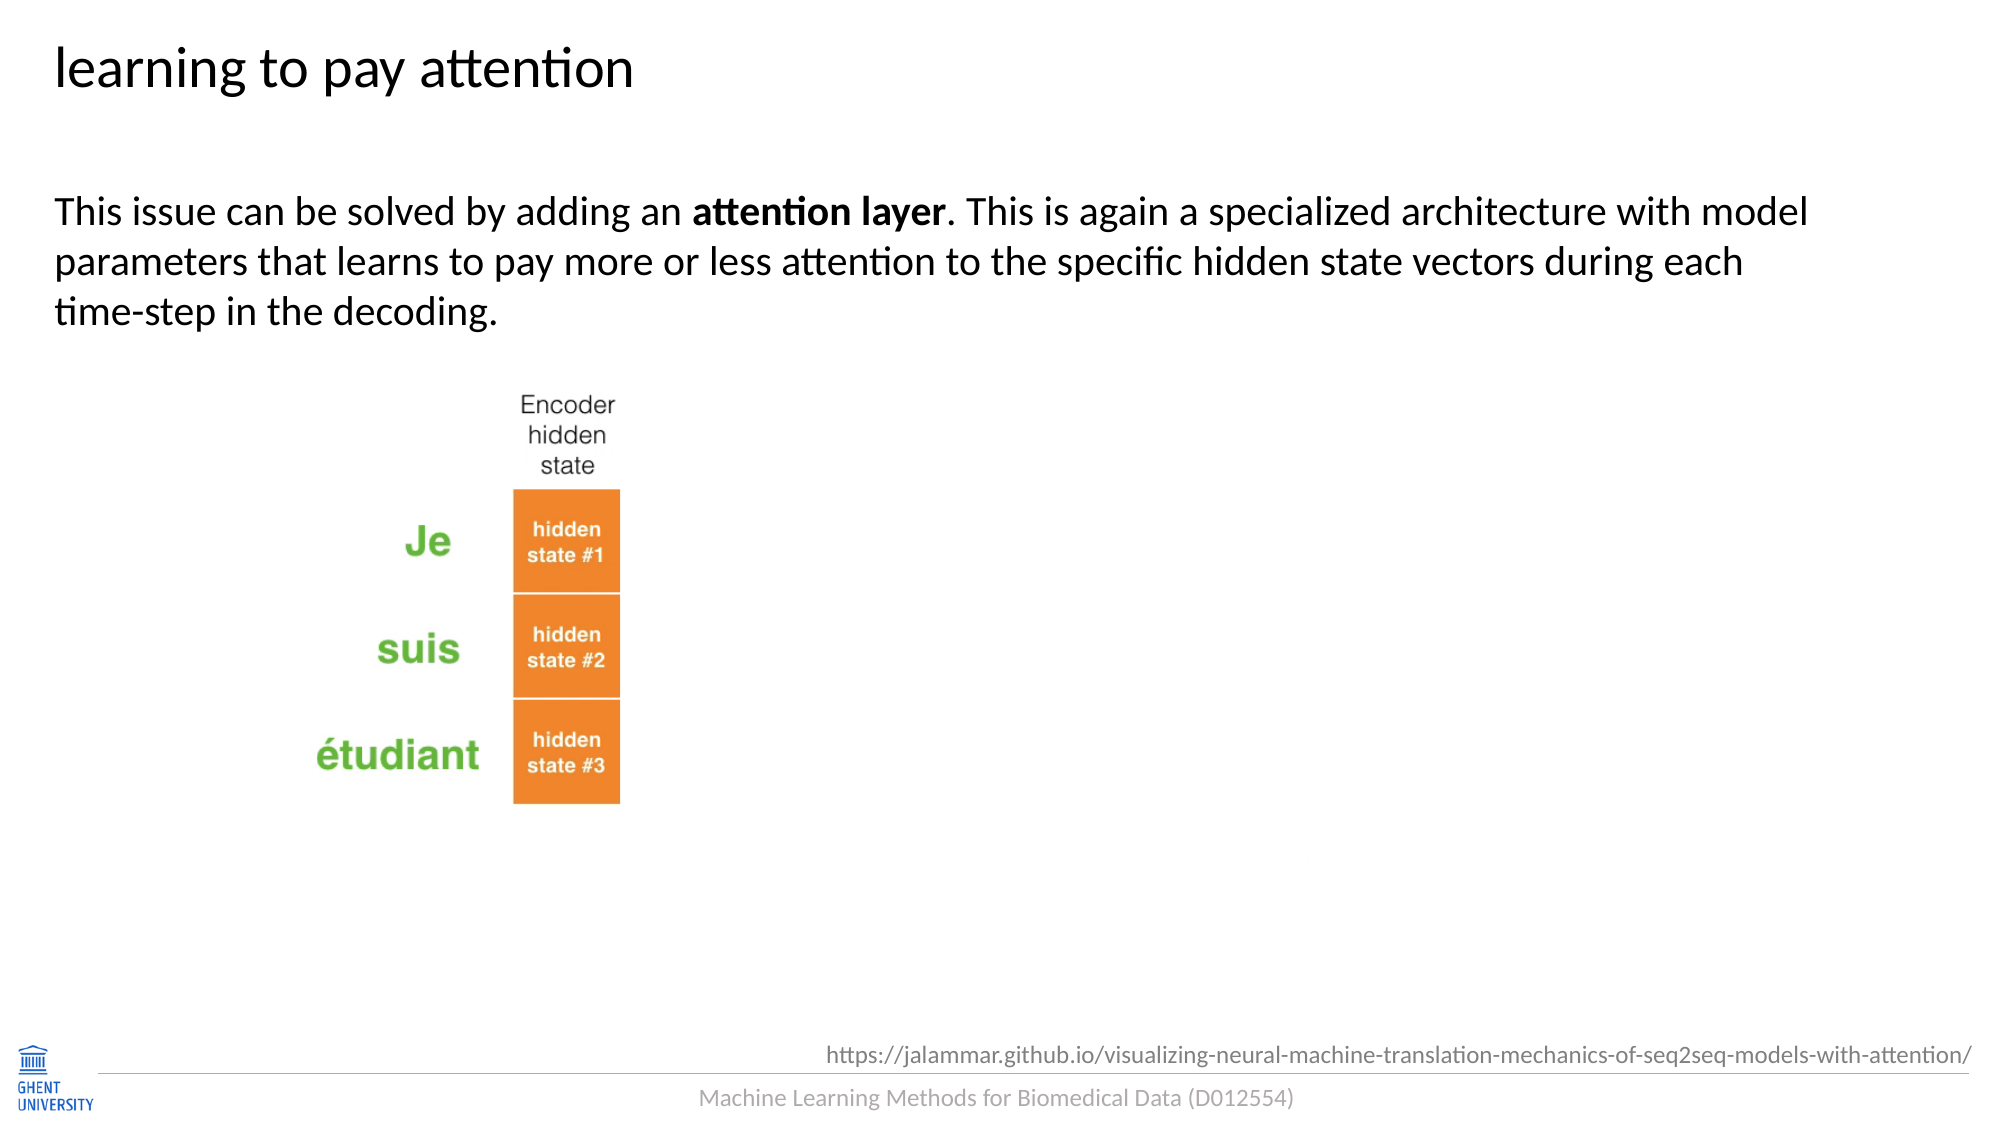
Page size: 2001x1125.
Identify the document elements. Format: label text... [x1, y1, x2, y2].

text_box learning to pay attention [39, 21, 1967, 107]
text_box This issue can be solved by adding an attention layer. This is again a specialized architecture with model parameters that learns to pay more or less attention to the specific hidden state vectors during each time-step in the decoding. [39, 176, 1834, 992]
picture [10, 1031, 101, 1118]
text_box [166, 363, 1311, 862]
text_box Machine Learning Methods for Biomedical Data (D012554) [10, 1074, 1990, 1120]
text_box https://jalammar.github.io/visualizing-neural-machine-translation-mechanics-of-seq2seq-models-with-attention/ [139, 1031, 1990, 1074]
